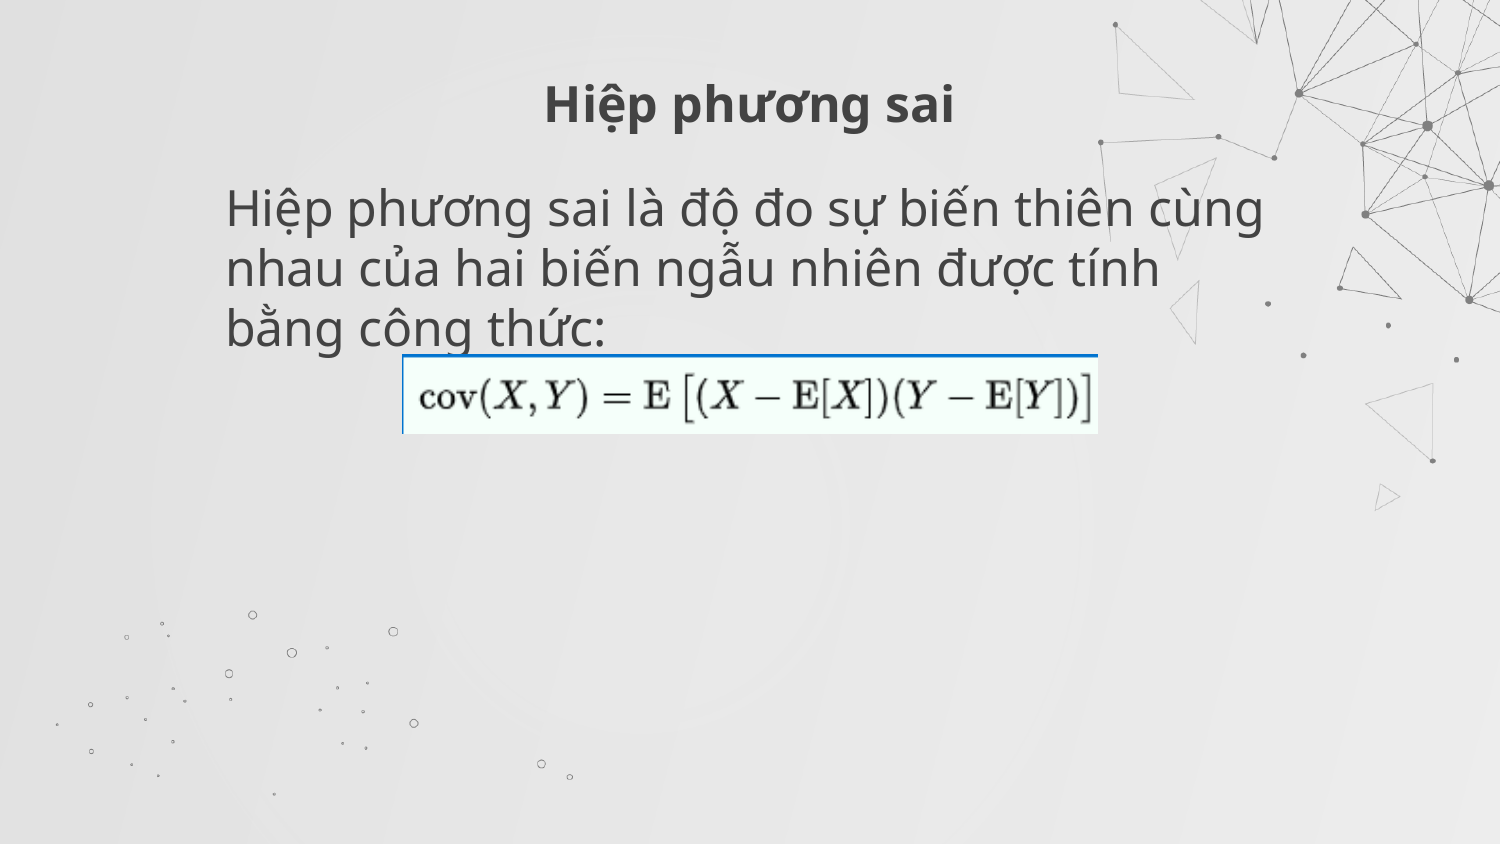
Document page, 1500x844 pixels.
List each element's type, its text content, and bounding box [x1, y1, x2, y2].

picture [0, 0, 1500, 844]
subtitle Hiệp phương sai là độ đo sự biến thiên cùng nhau của hai biến ngẫu nhiên được tính bằng công thức: [210, 160, 1290, 683]
title Hiệp phương sai [322, 57, 1178, 160]
